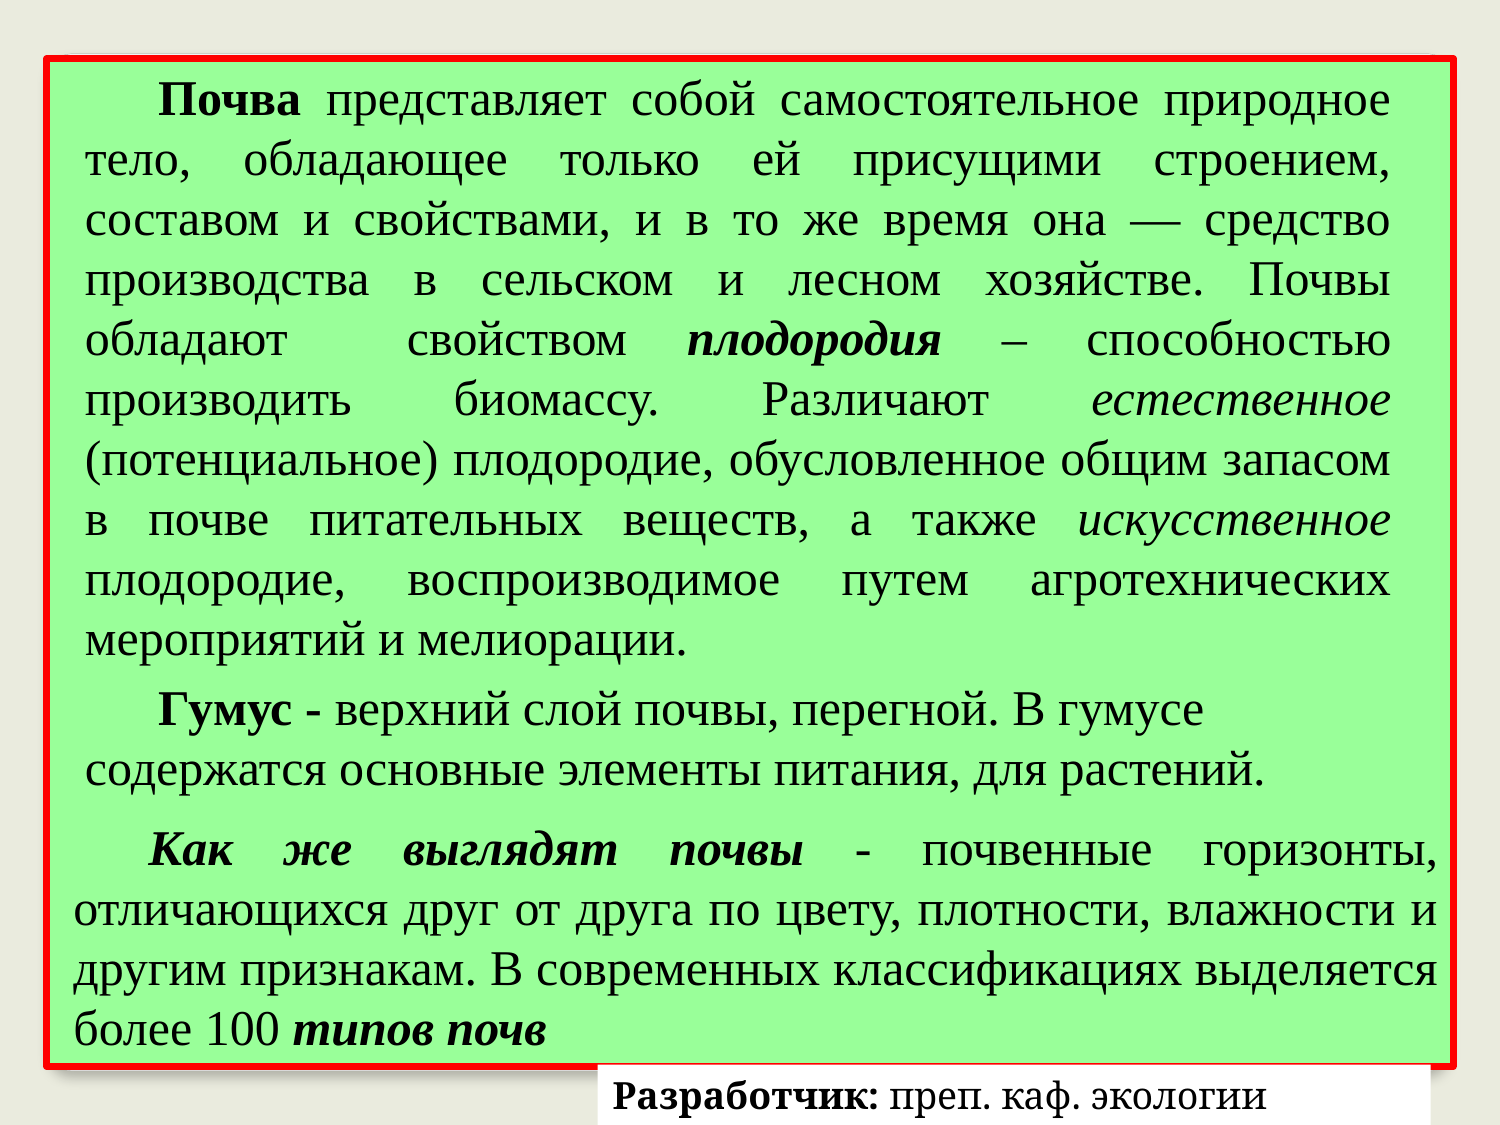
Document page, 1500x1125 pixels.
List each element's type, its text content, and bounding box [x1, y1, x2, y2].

text_box Гумус - верхний слой почвы, перегной. В гумусе содержатся основные элементы питания, для растений. [70, 667, 1418, 803]
text_box [43, 55, 1457, 1070]
text_box Разработчик: преп. каф. экологии Кирвель П.И. [597, 1064, 1431, 1125]
text_box Почва представляет собой самостоятельное природное тело, обладающее только ей присущими строением, составом и свойствами, и в то же время она — средство производства в сельском и лесном хозяйстве. Почвы обладают свойством плодородия – способностью производить биомассу. Различают естественное (потенциальное) плодородие, обусловленное общим запасом в почве питательных веществ, а также искусственное плодородие, воспроизводимое путем агротехнических мероприятий и мелиорации. [70, 58, 1407, 667]
text_box Как же выглядят почвы - почвенные горизонты, отличающихся друг от друга по цвету, плотности, влажности и другим признакам. В современных классификациях выделяется более 100 типов почв [58, 808, 1453, 1063]
